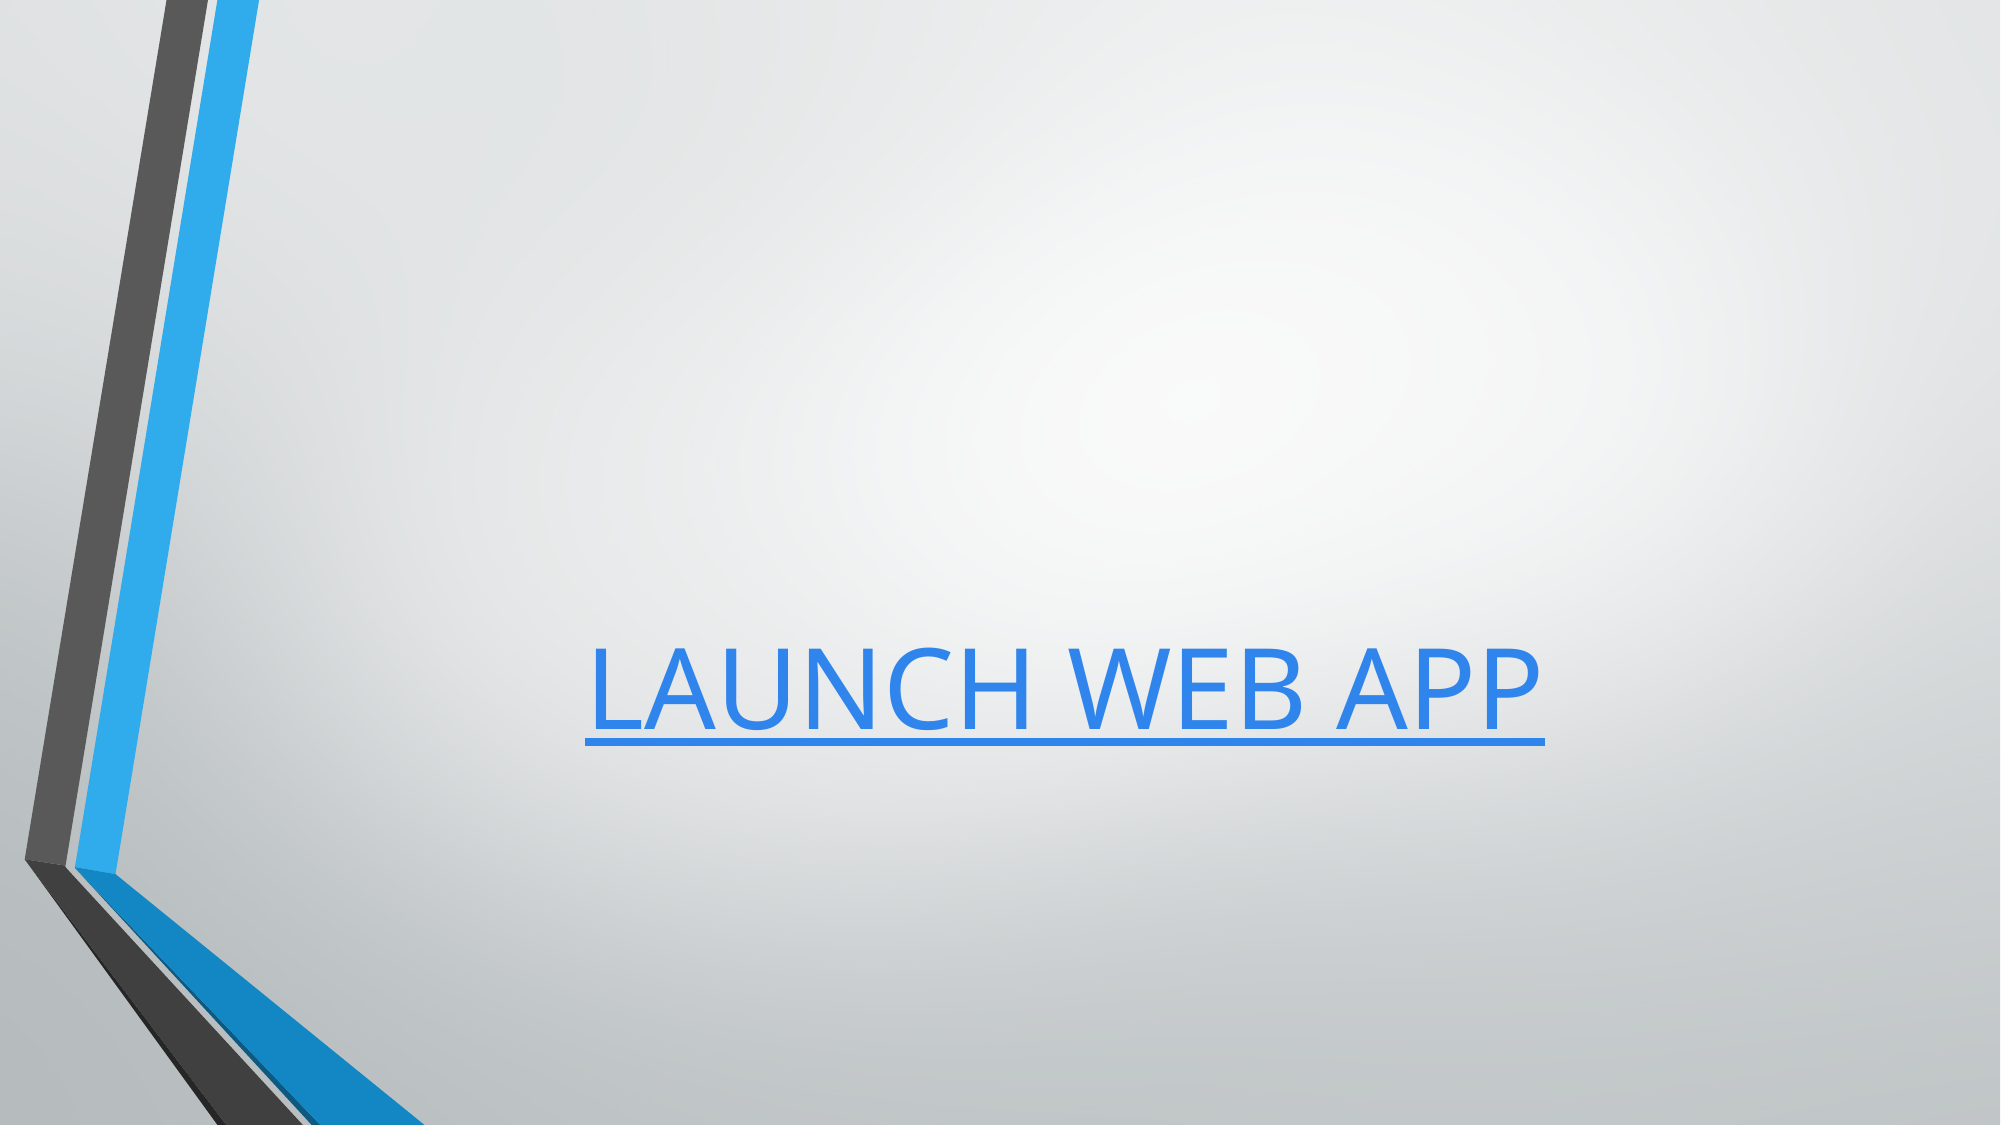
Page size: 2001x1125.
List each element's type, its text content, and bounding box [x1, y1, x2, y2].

list LAUNCH WEB APP [243, 437, 1887, 950]
